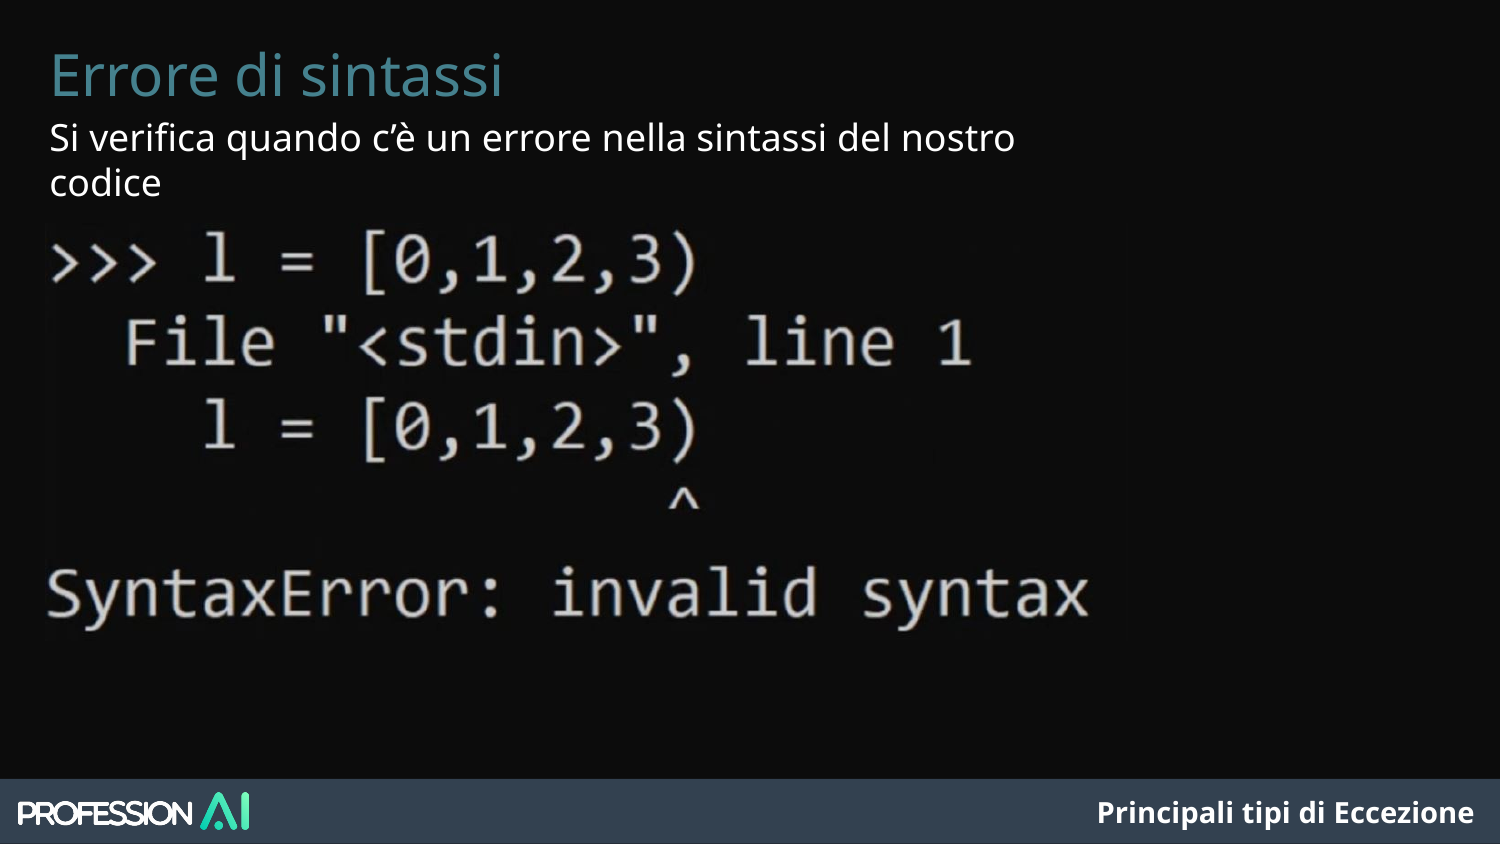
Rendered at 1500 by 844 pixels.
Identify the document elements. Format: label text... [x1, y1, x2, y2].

picture [45, 223, 1128, 641]
text_box [1490, 778, 1500, 844]
text_box Principali tipi di Eccezione [1057, 778, 1490, 844]
text_box Errore di sintassi [34, 23, 717, 98]
text_box [0, 778, 1057, 844]
picture [17, 792, 250, 831]
text_box Si verifica quando c’è un errore nella sintassi del nostro codice [34, 98, 1080, 219]
